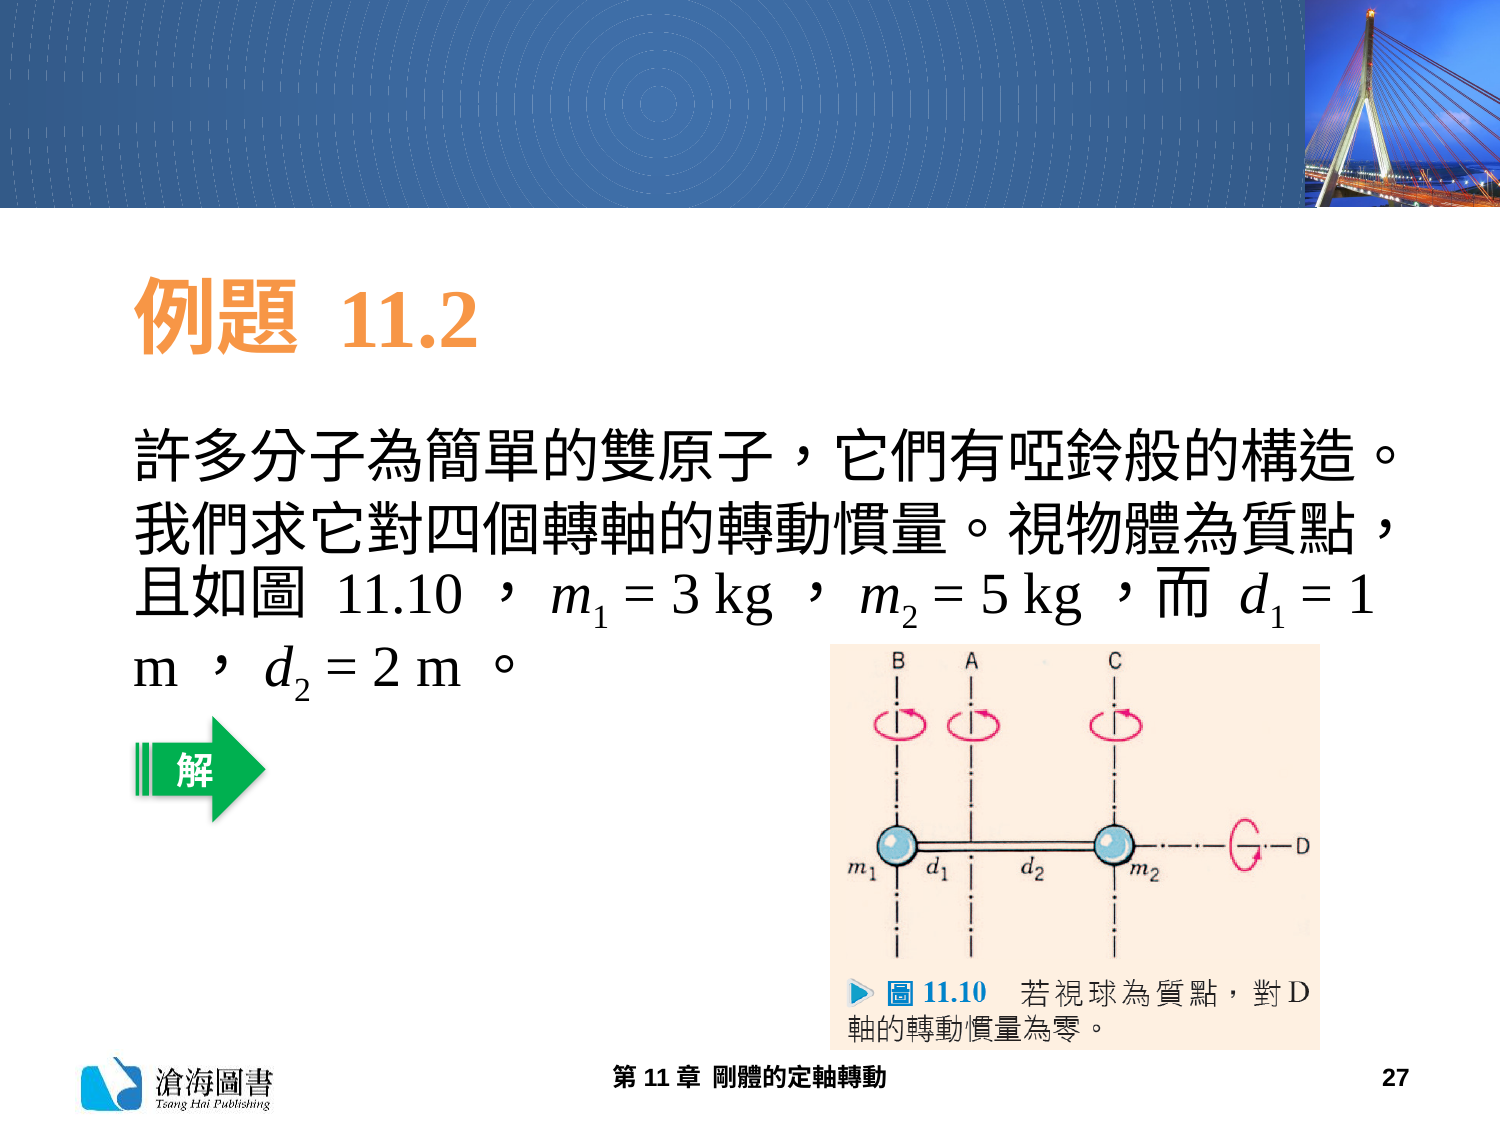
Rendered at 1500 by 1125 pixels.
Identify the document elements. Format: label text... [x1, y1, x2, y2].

text_box 解 [142, 742, 149, 796]
picture [830, 644, 1320, 1051]
list 許多分子為簡單的雙原子，它們有啞鈴般的構造。我們求它對四個轉軸的轉動慣量。視物體為質點，且如圖 11.10，m1 = 3 kg，m2 = 5 kg，而 d1 = 1 m，d2 = 2 m。 [118, 408, 1394, 1024]
picture [1305, 0, 1500, 207]
picture [75, 1049, 274, 1118]
text_box 解 [135, 742, 140, 796]
slide_number 27 [1074, 1046, 1425, 1107]
text_box 解 [152, 715, 266, 823]
footer 第11章 剛體的定軸轉動 [512, 1046, 988, 1107]
title 例題 11.2 [118, 256, 1394, 386]
